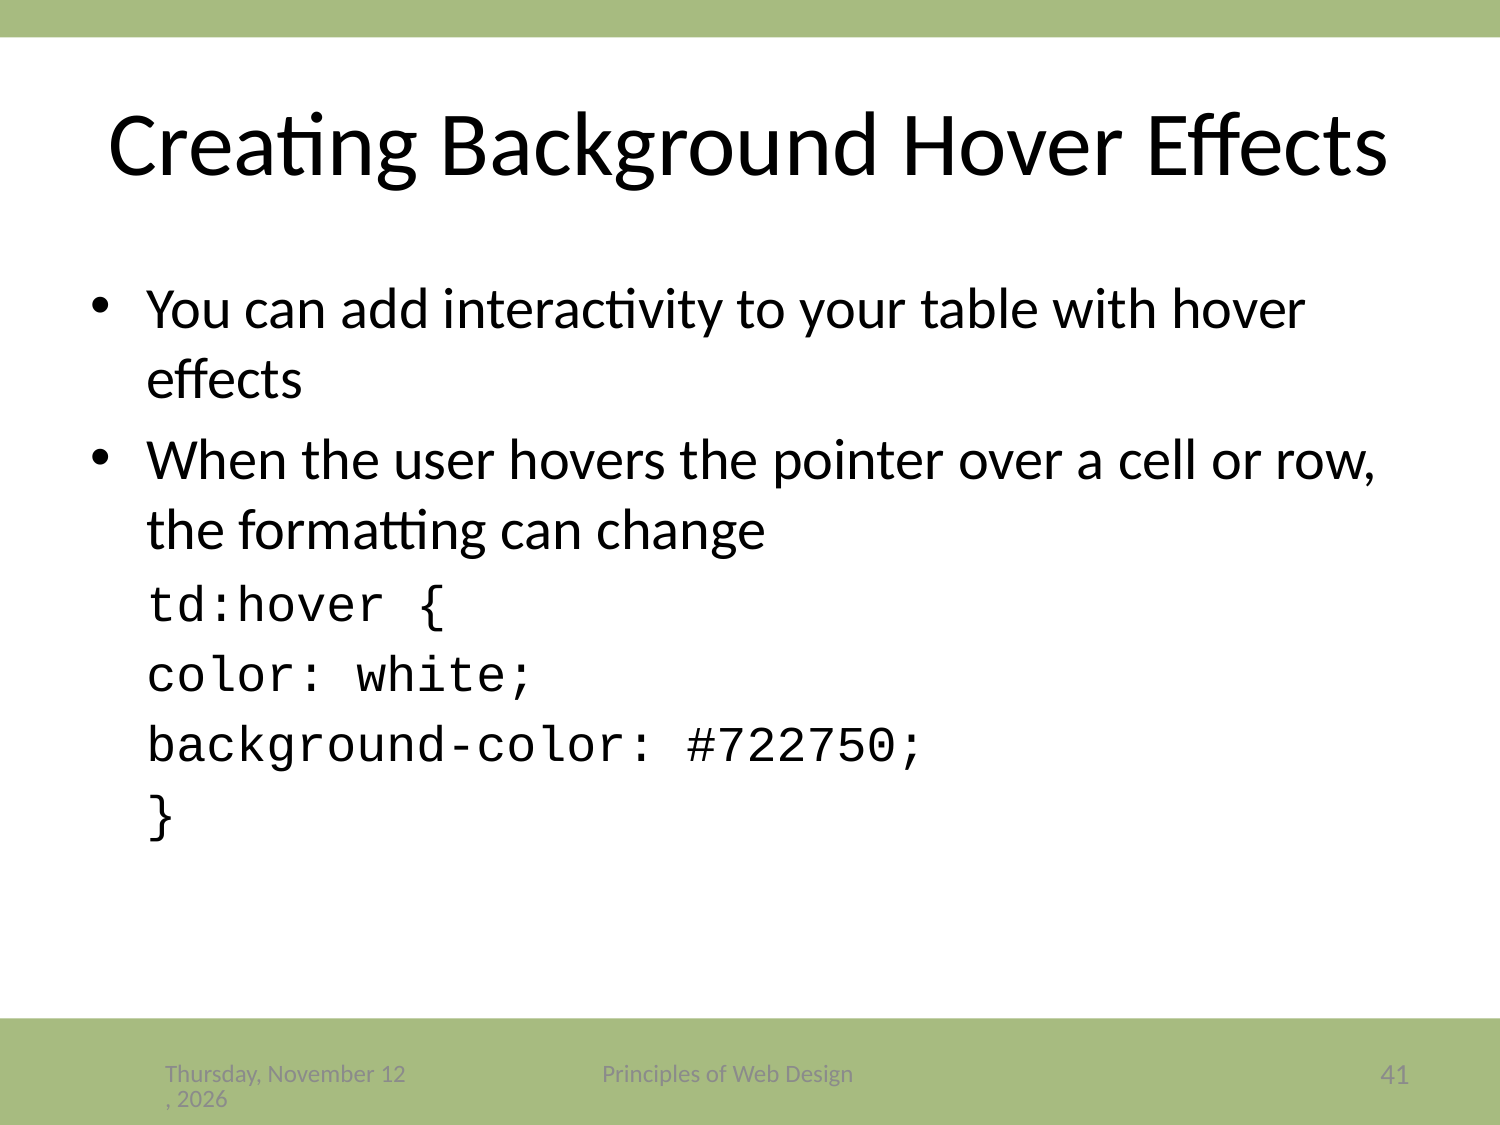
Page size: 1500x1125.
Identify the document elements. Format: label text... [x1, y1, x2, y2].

slide_number 41 [1074, 1042, 1425, 1103]
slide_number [150, 1042, 425, 1103]
footer Principles of Web Design [474, 1042, 988, 1103]
title Creating Background Hover Effects [75, 45, 1425, 233]
list You can add interactivity to your table with hover effects When the user hovers the pointer over a cell or row, the formatting can change td:hover { color: white; background-color: #722750; } [75, 262, 1425, 1005]
